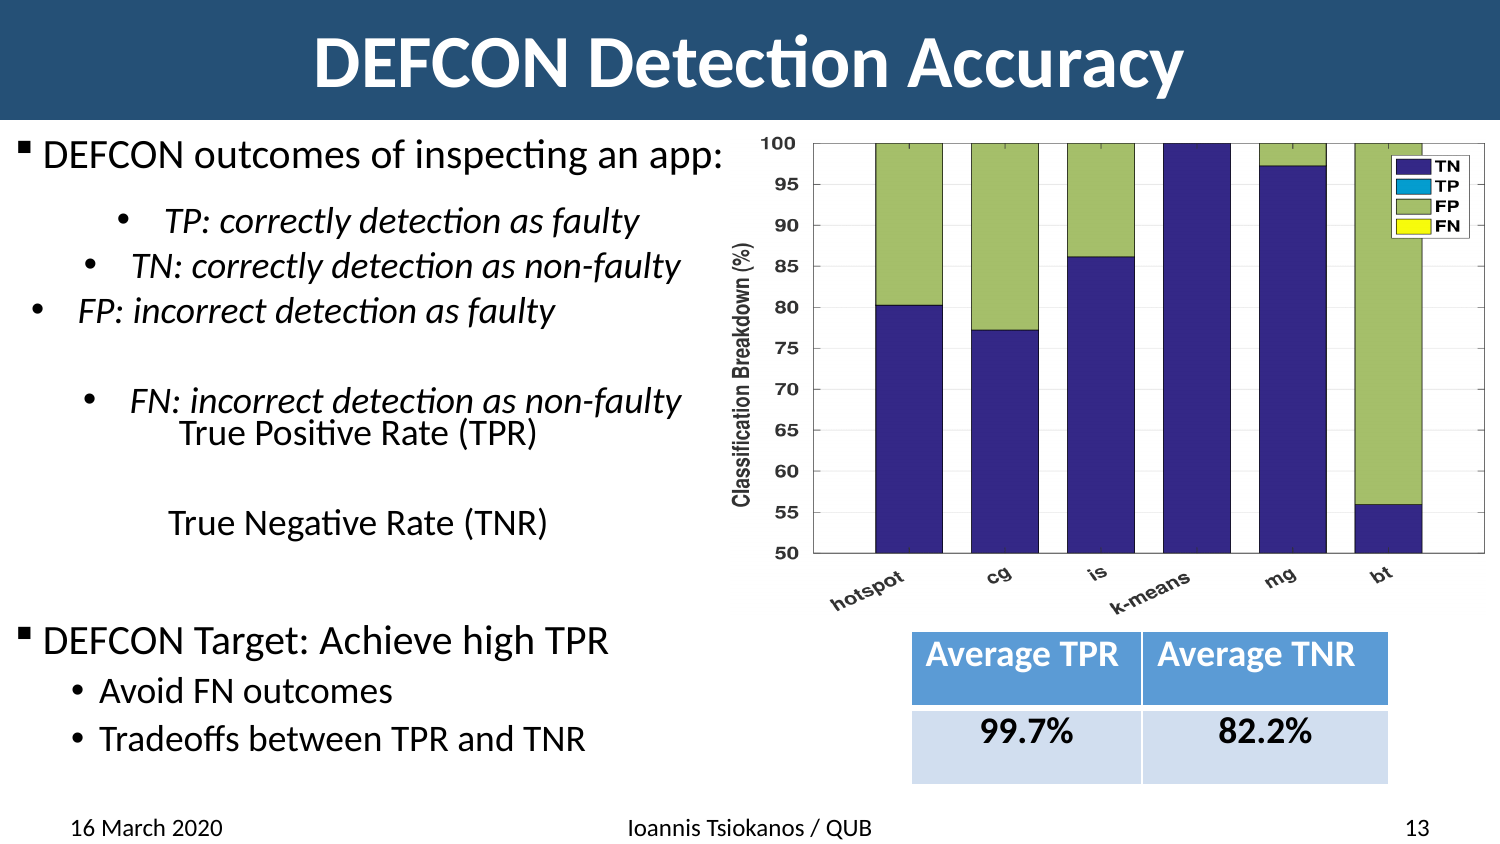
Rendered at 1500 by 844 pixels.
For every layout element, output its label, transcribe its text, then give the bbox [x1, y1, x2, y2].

table_cell 82.2% [1143, 711, 1388, 784]
footer Ioannis Tsiokanos / QUB [496, 804, 1004, 844]
text_box TP: correctly detection as faulty TN: correctly detection as non-faulty FP: incorrect detection as faulty FN: incorrect detection as non-faulty [14, 188, 730, 467]
list DEFCON outcomes of inspecting an app: DEFCON Target: Achieve high TPR Avoid FN outcomes Tradeoffs between TPR and TNR [0, 125, 1489, 796]
title DEFCON Detection Accuracy [22, 15, 1478, 111]
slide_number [55, 804, 441, 844]
slide_number 13 [1059, 804, 1445, 844]
table_cell 99.7% [912, 711, 1141, 784]
table_header Average TNR [1143, 632, 1388, 705]
picture [730, 136, 1486, 615]
table_header Average TPR [912, 632, 1141, 705]
